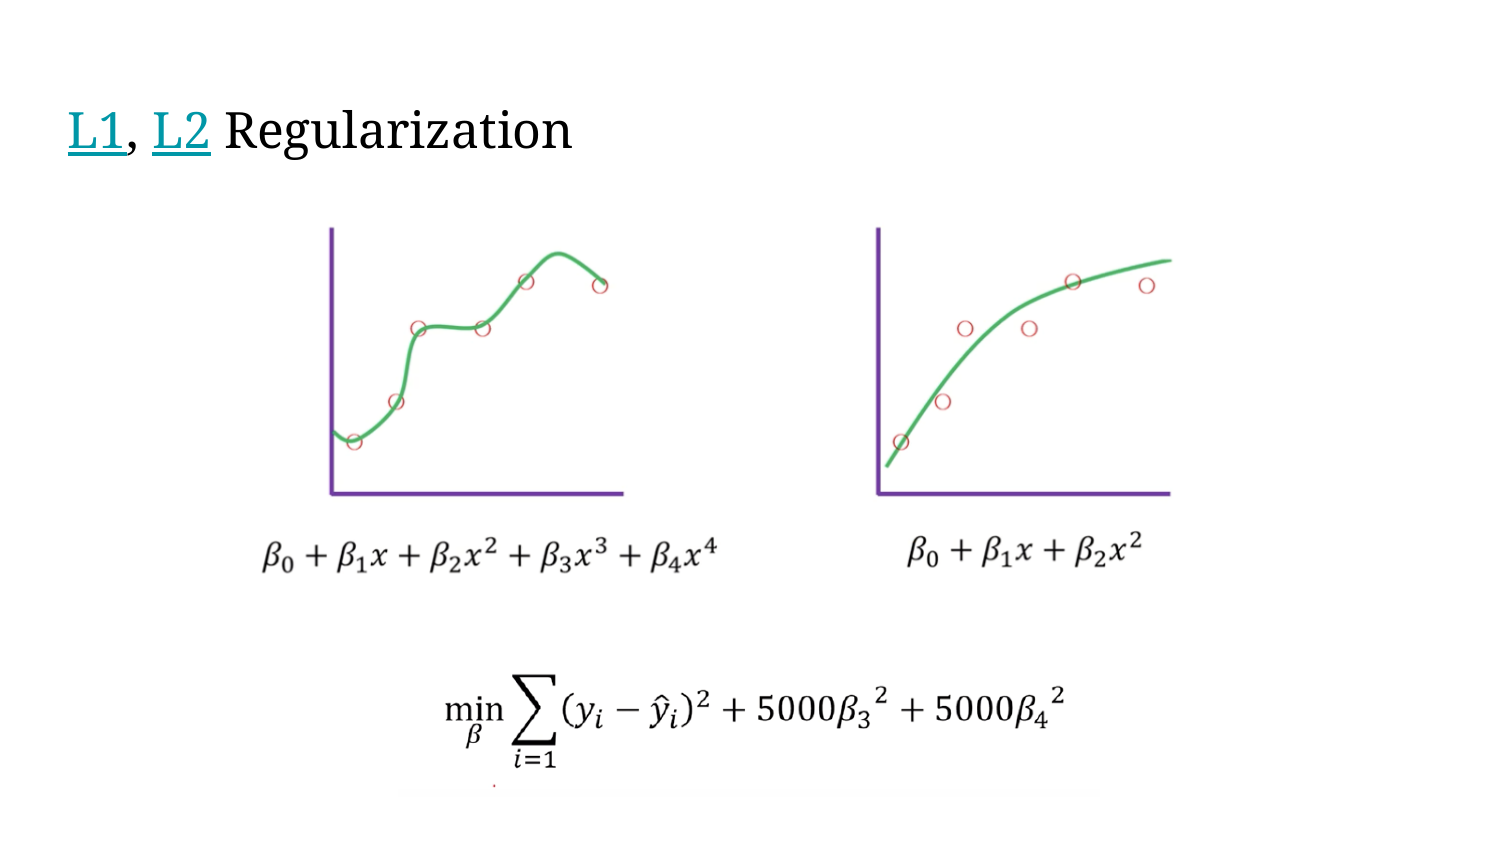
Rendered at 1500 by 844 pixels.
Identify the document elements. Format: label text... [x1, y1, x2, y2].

picture [192, 164, 1306, 797]
title L1, L2 Regularization [56, 62, 1069, 169]
